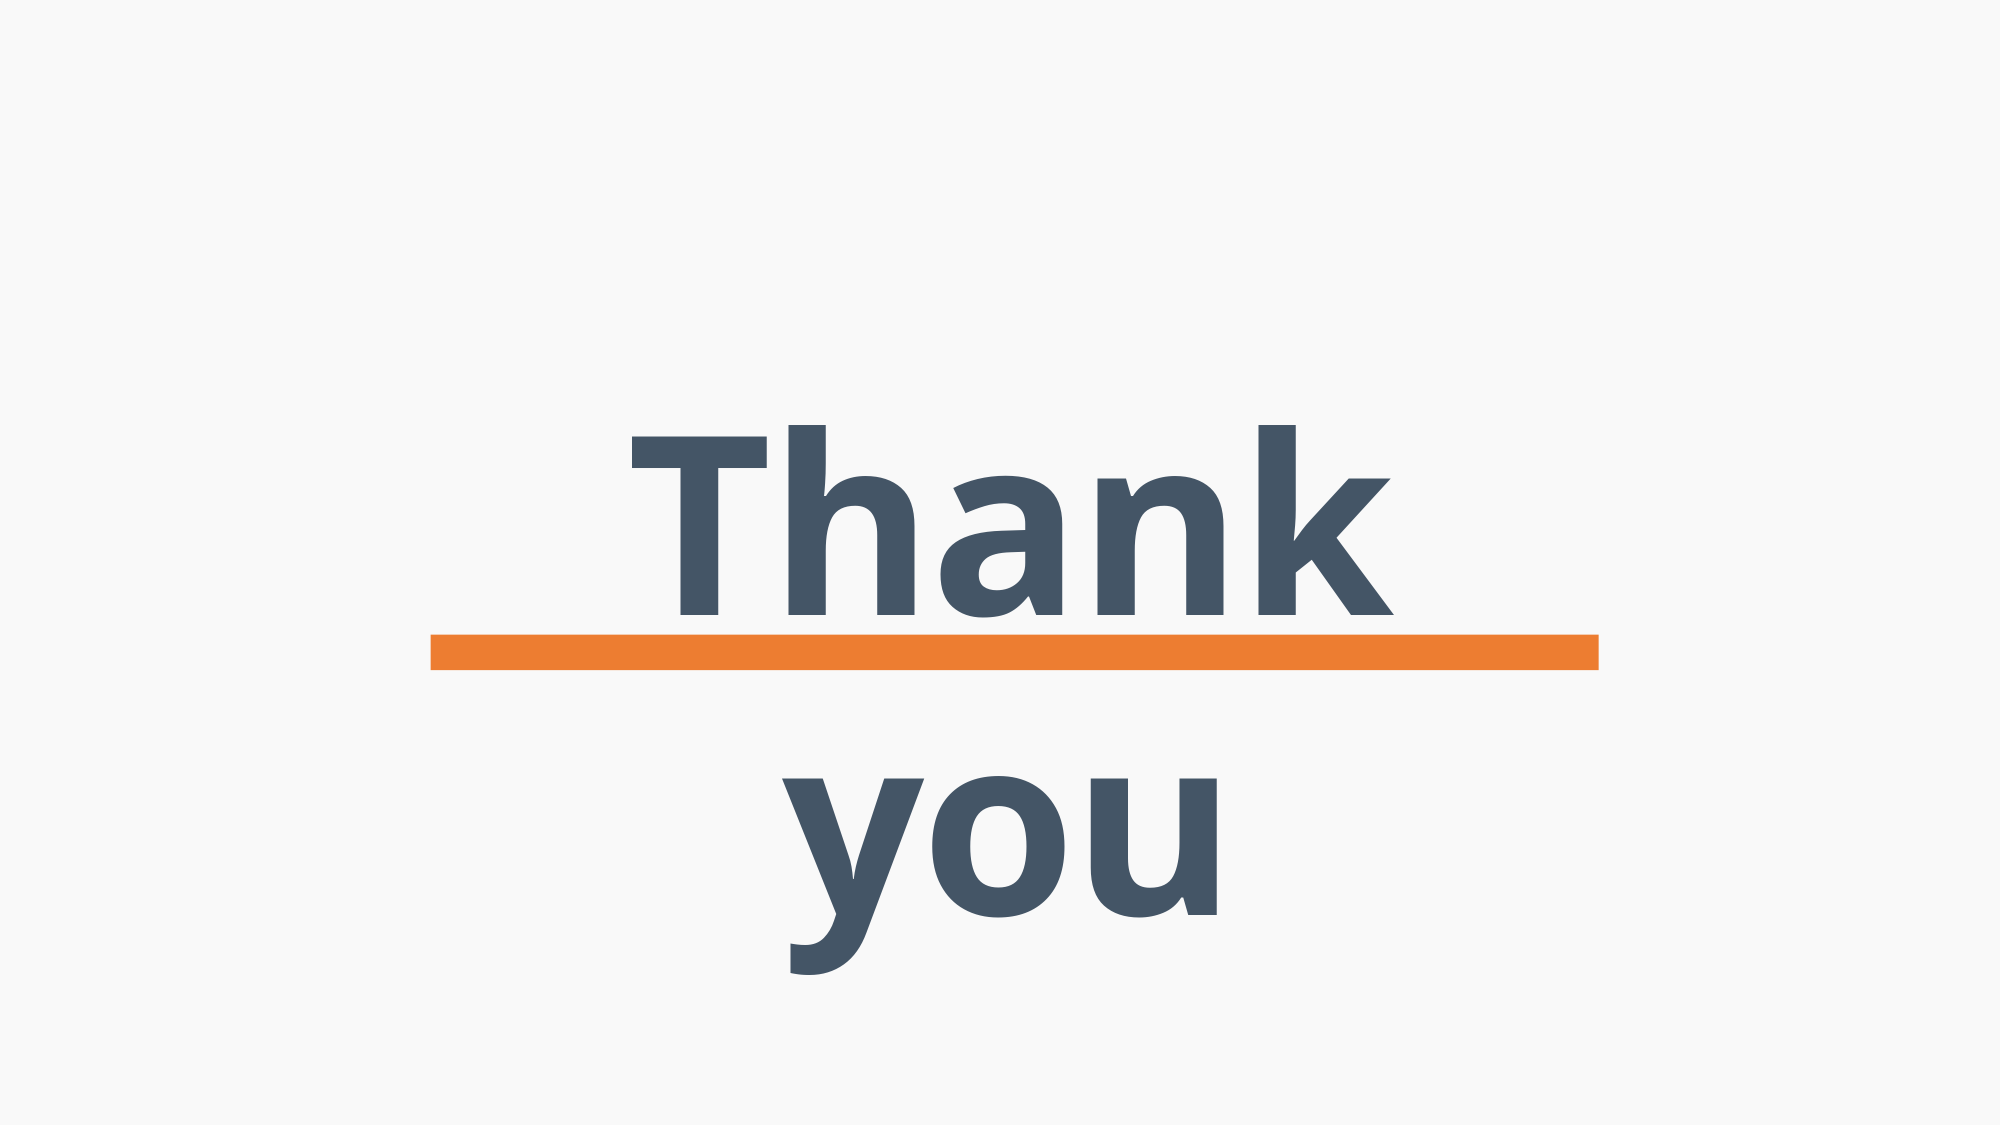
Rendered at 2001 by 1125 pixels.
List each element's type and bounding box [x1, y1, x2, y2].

text_box [388, 358, 1631, 677]
